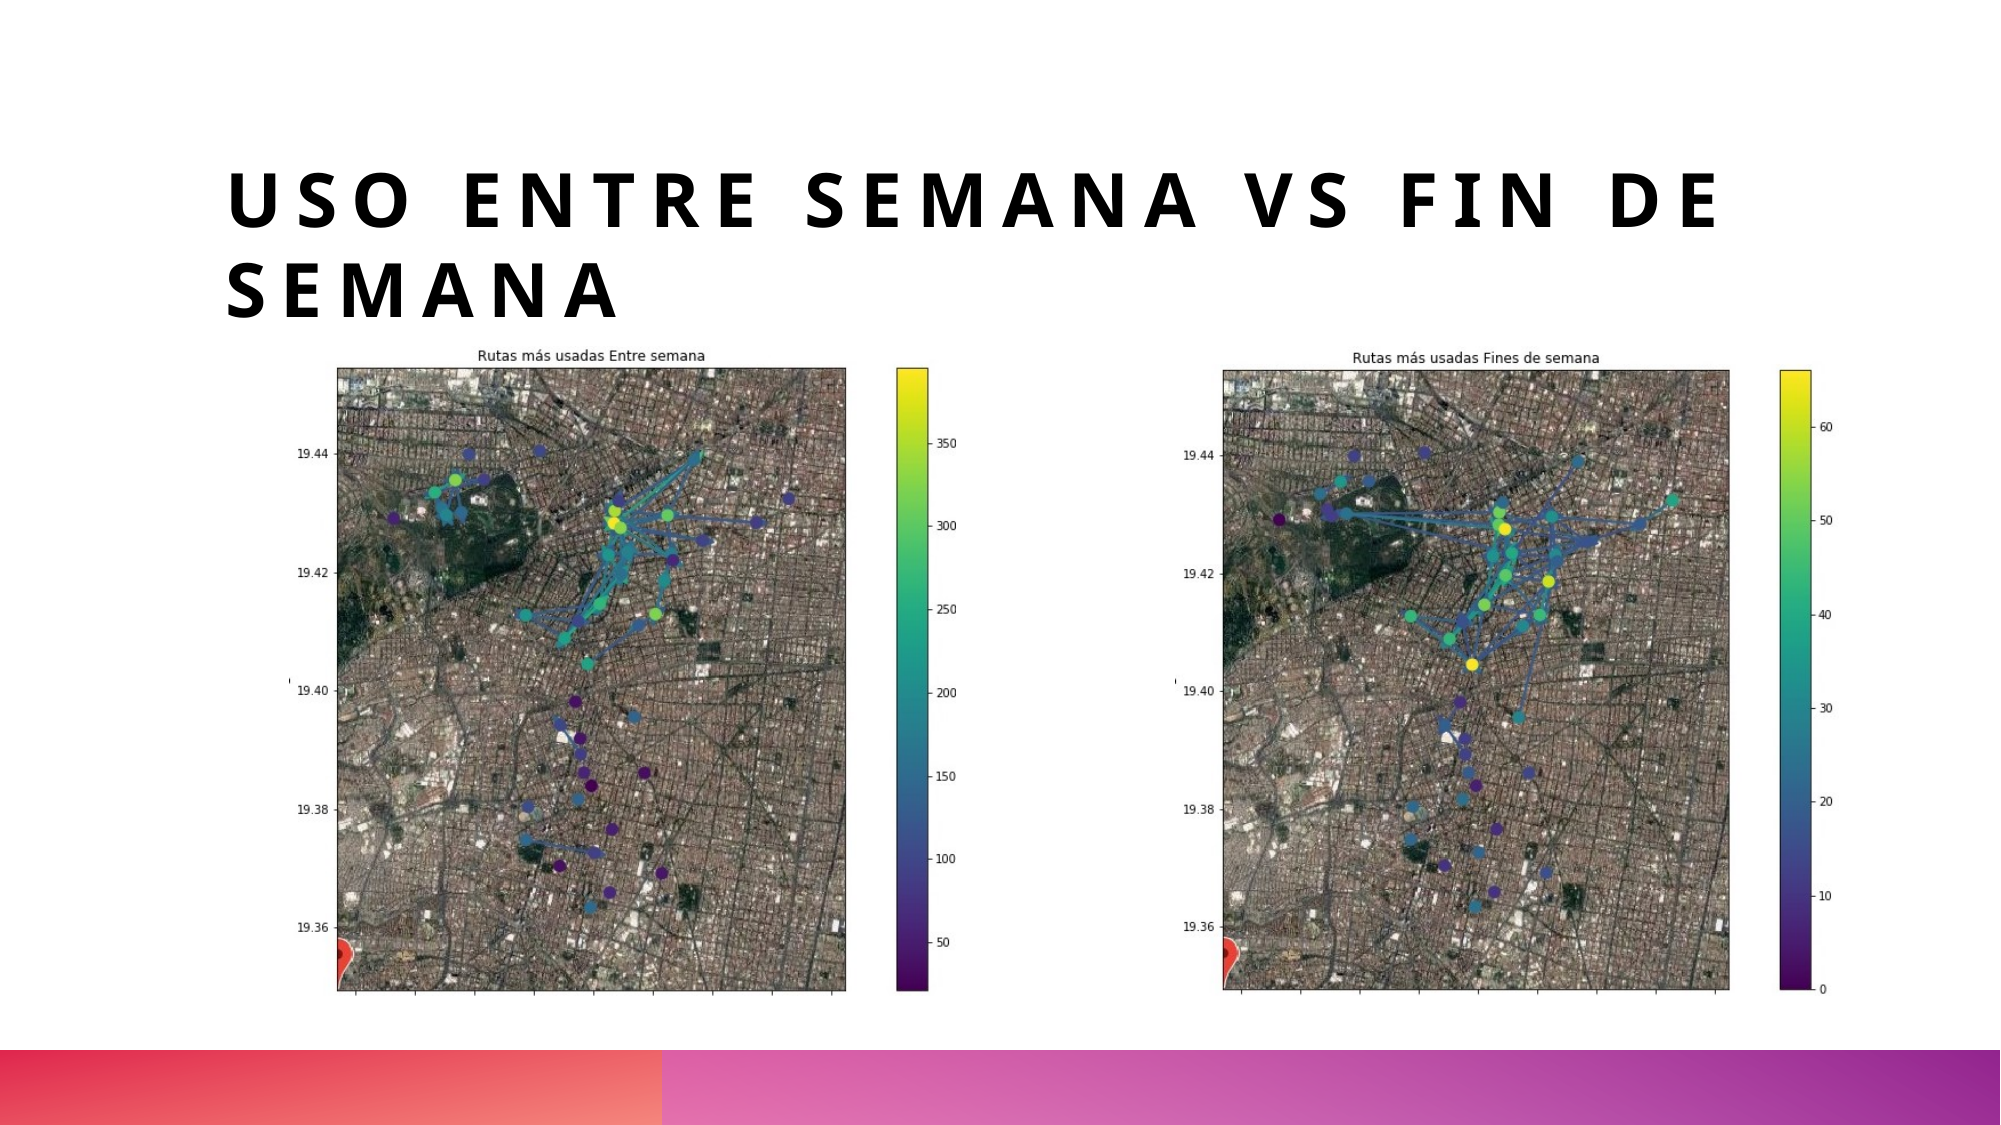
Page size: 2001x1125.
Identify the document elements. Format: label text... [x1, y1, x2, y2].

title Uso entre semana vs fin de semana [225, 130, 1905, 333]
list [1175, 346, 1839, 996]
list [289, 346, 956, 996]
